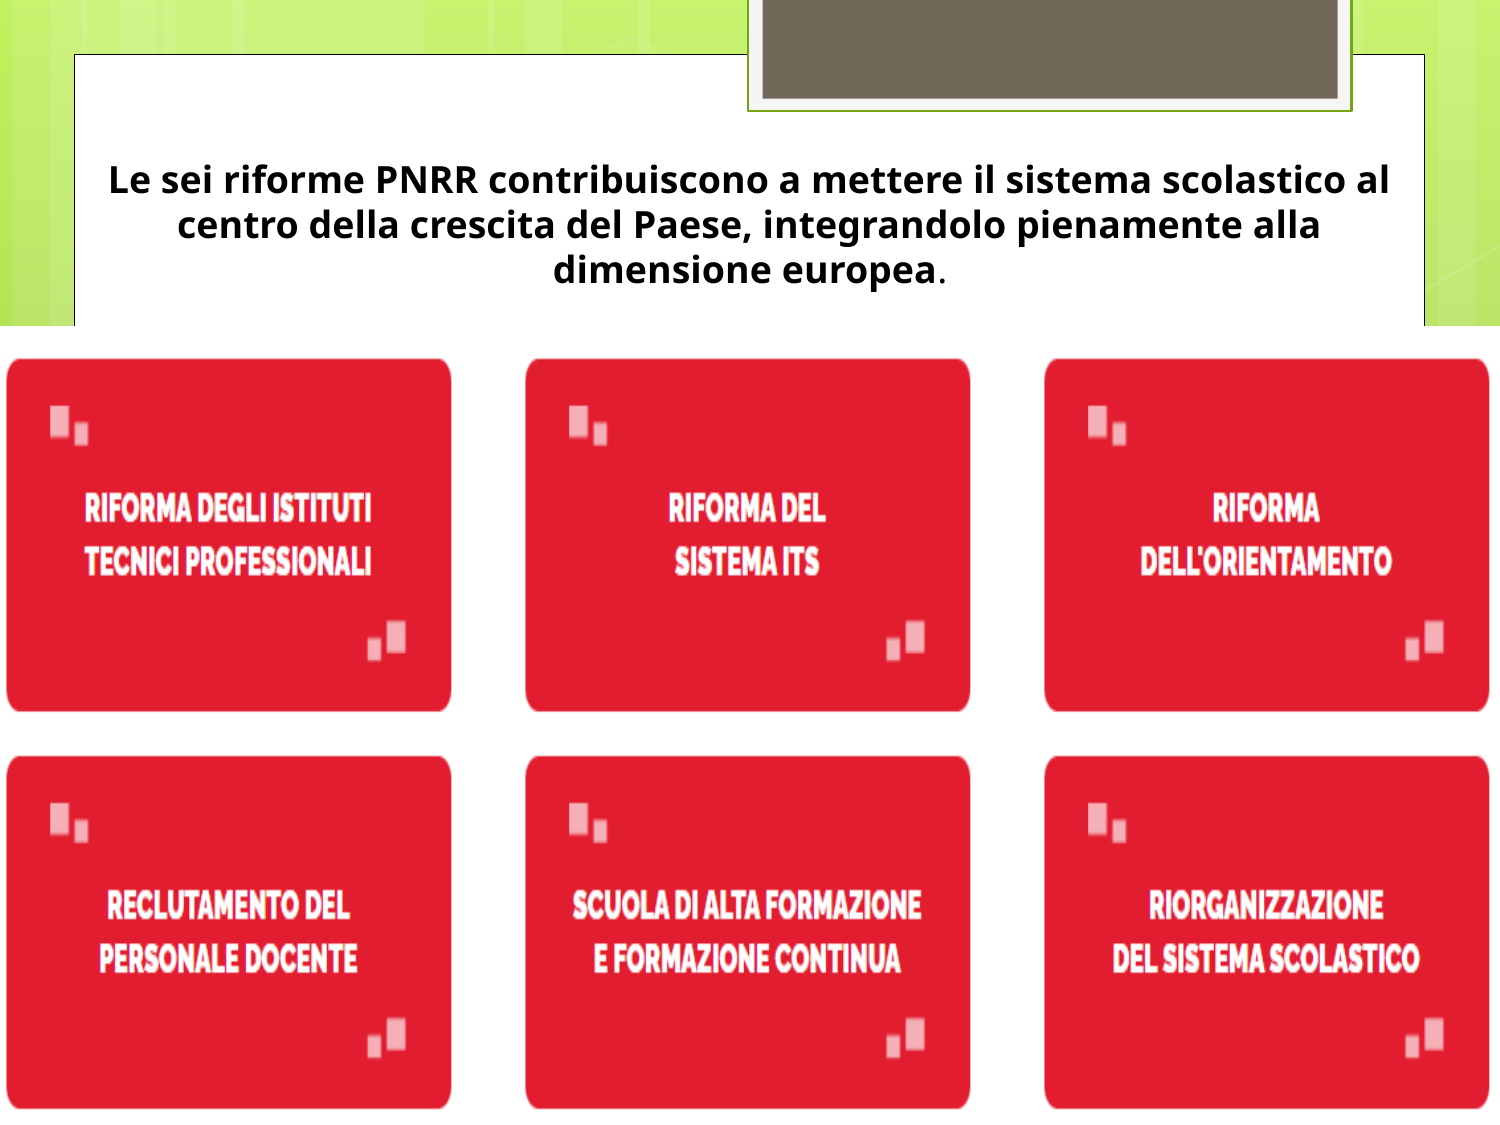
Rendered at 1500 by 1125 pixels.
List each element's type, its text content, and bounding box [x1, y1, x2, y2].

text_box Le sei riforme PNRR contribuiscono a mettere il sistema scolastico al centro della crescita del Paese, integrandolo pienamente alla dimensione europea. [76, 148, 1424, 299]
picture [0, 326, 1500, 1125]
